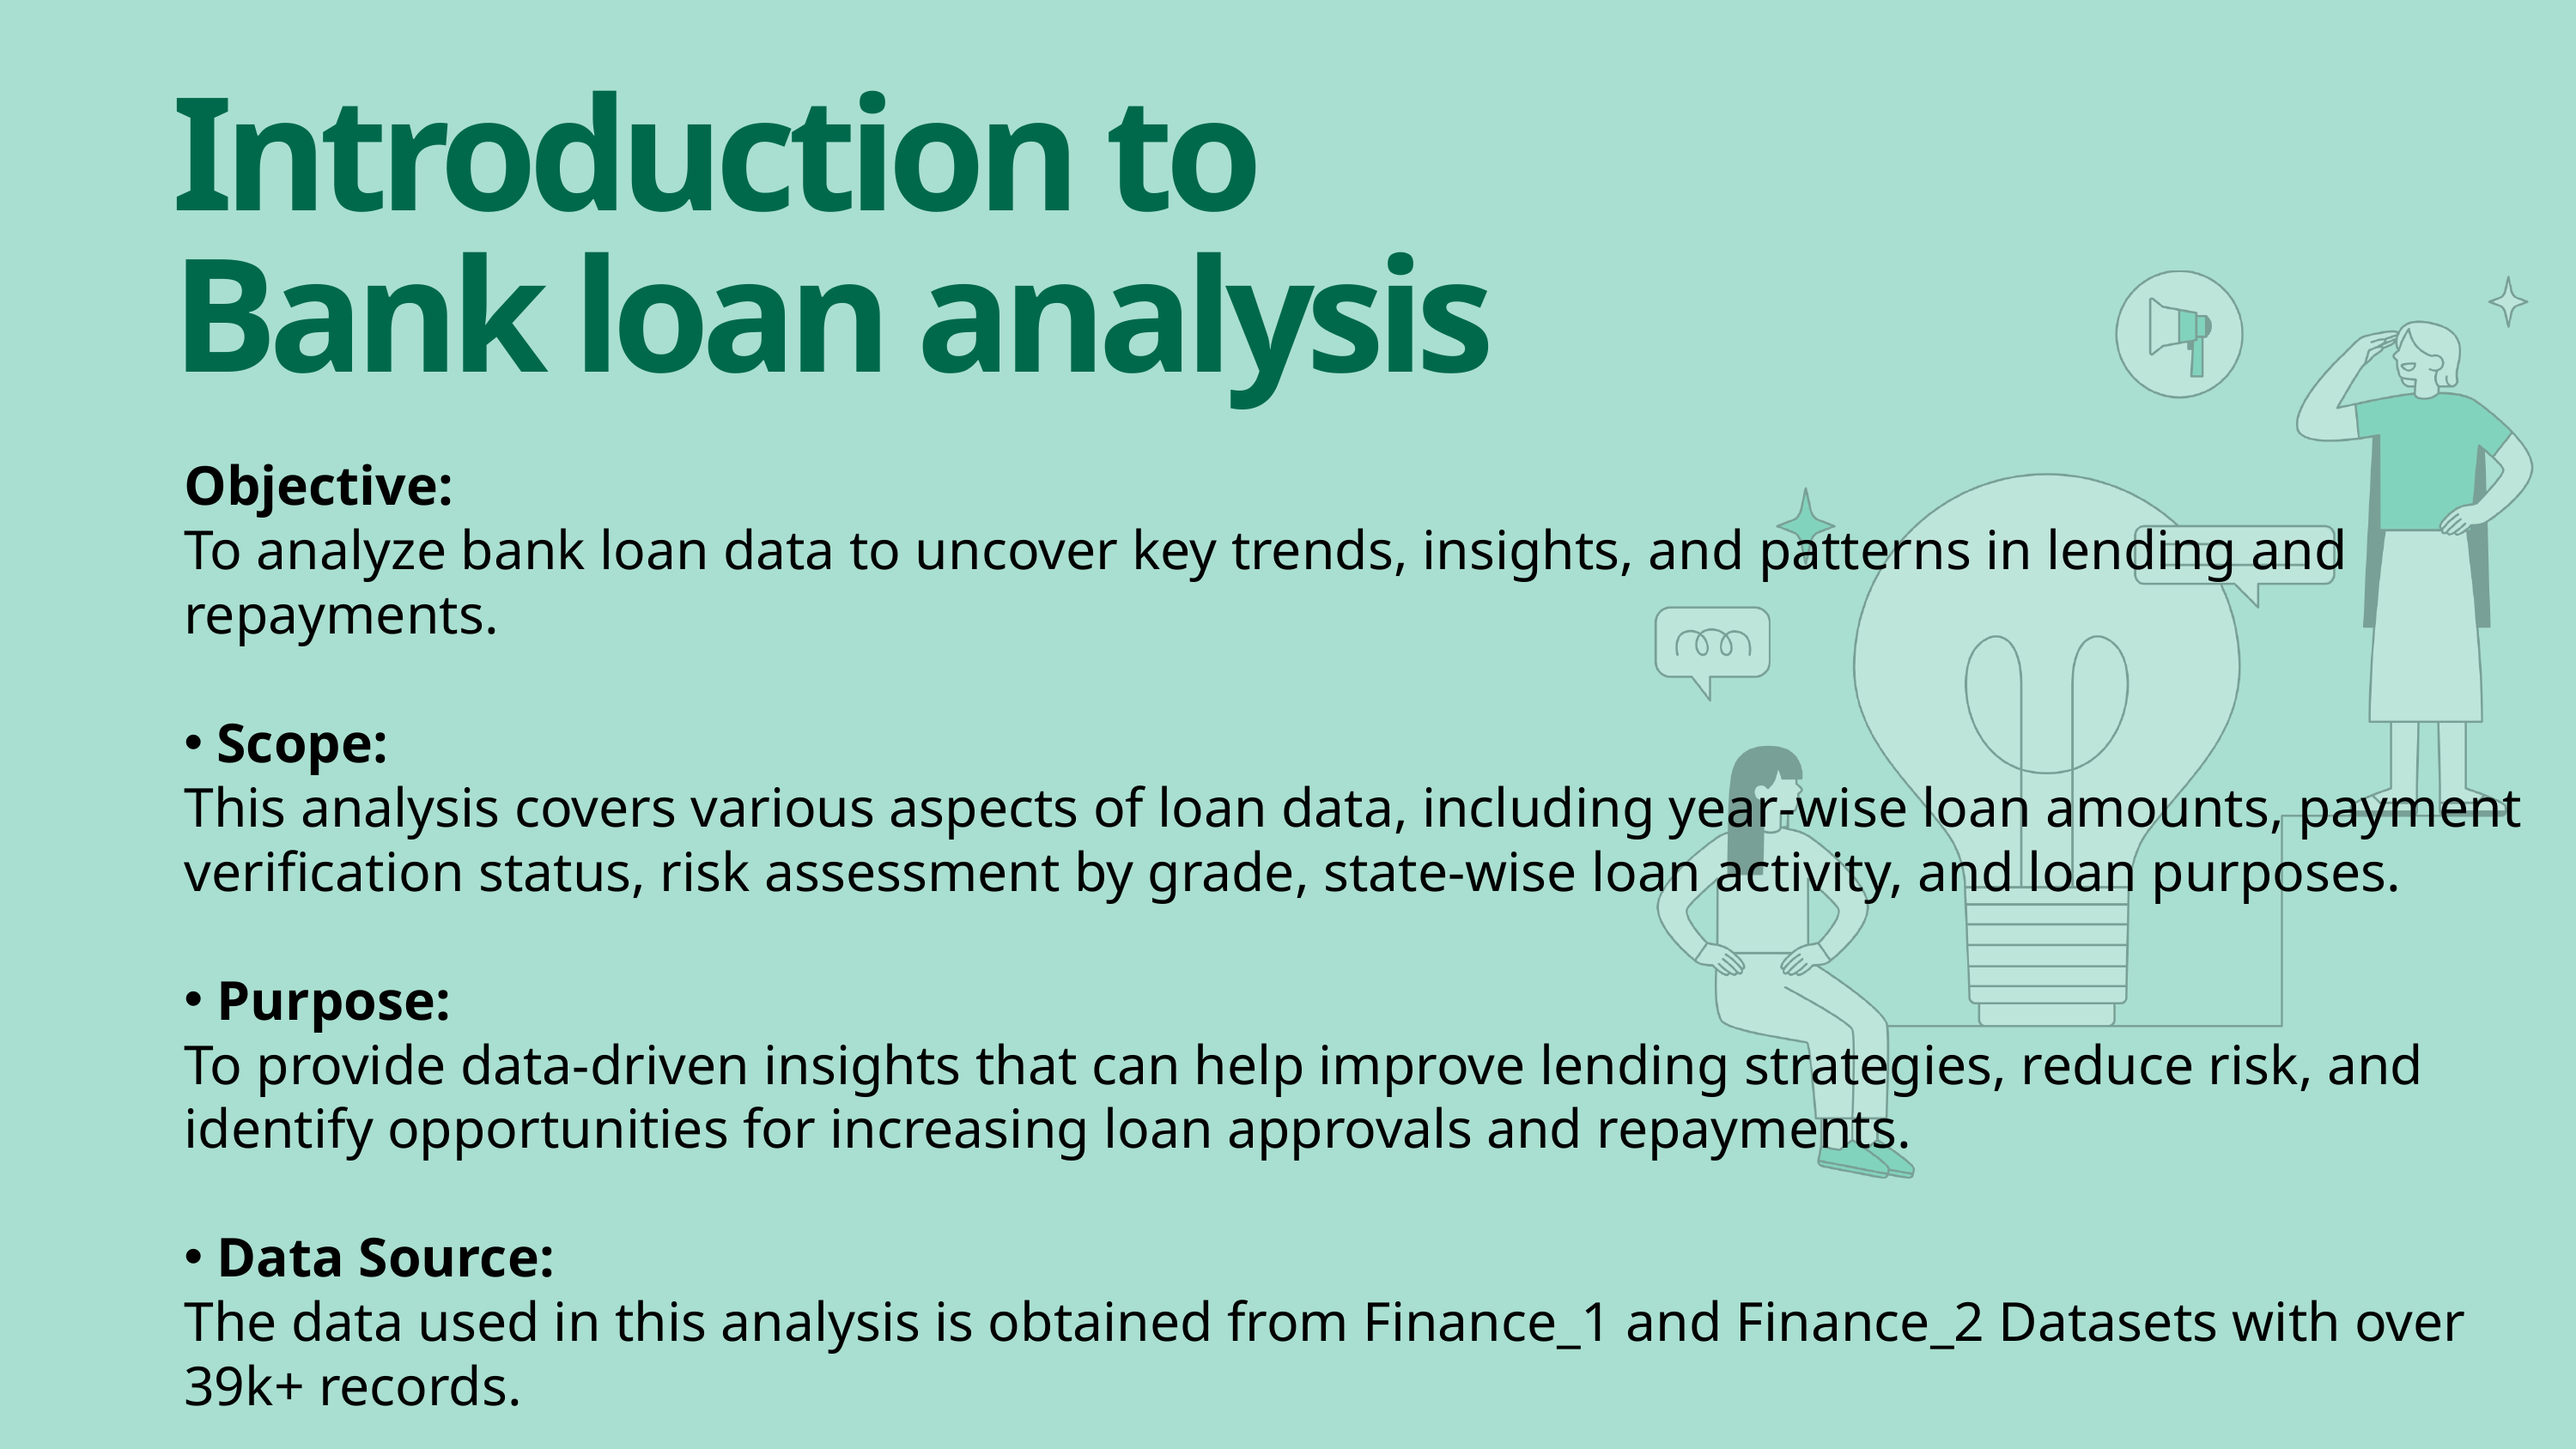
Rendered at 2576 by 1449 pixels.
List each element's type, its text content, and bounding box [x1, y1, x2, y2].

text_box Objective: To analyze bank loan data to uncover key trends, insights, and patterns in lending and repayments. Scope: This analysis covers various aspects of loan data, including year-wise loan amounts, payment verification status, risk assessment by grade, state-wise loan activity, and loan purposes. Purpose: To provide data-driven insights that can help improve lending strategies, reduce risk, and identify opportunities for increasing loan approvals and repayments. Data Source: The data used in this analysis is obtained from Finance_1 and Finance_2 Datasets with over 39k+ records. [171, 445, 2576, 1423]
text_box Introduction to Bank loan analysis [172, 80, 1557, 404]
text_box [1653, 270, 2537, 445]
